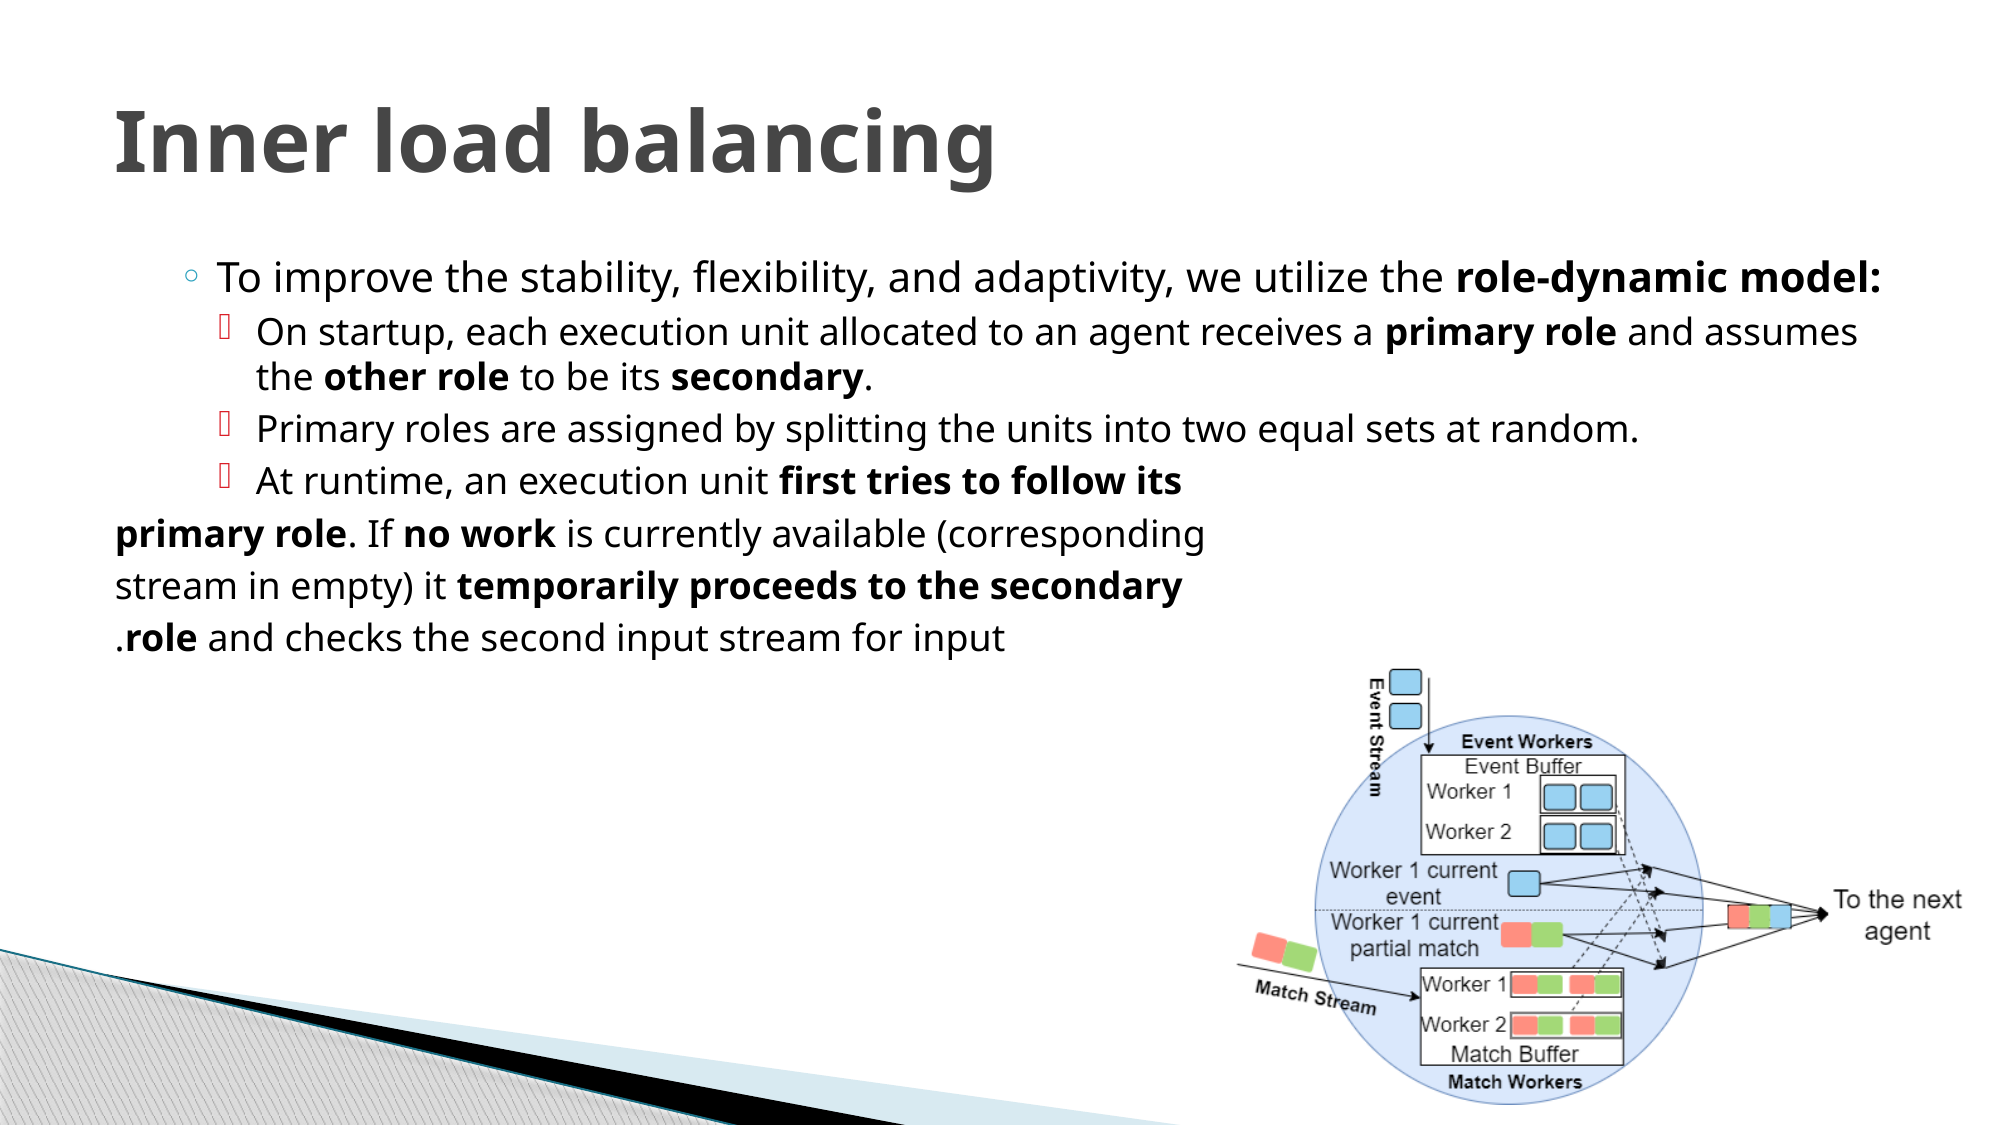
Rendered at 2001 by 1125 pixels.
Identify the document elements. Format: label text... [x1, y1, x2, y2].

title Inner load balancing [99, 45, 1900, 233]
picture [1227, 645, 1968, 1105]
list To improve the stability, flexibility, and adaptivity, we utilize the role-dynamic model: On startup, each execution unit allocated to an agent receives a primary role and assumes the other role to be its secondary. Primary roles are assigned by splitting the units into two equal sets at random. At runtime, an execution unit first tries to follow its primary role. If no work is currently available (corresponding stream in empty) it temporarily proceeds to the secondary role and checks the second input stream for input. [99, 243, 1900, 986]
